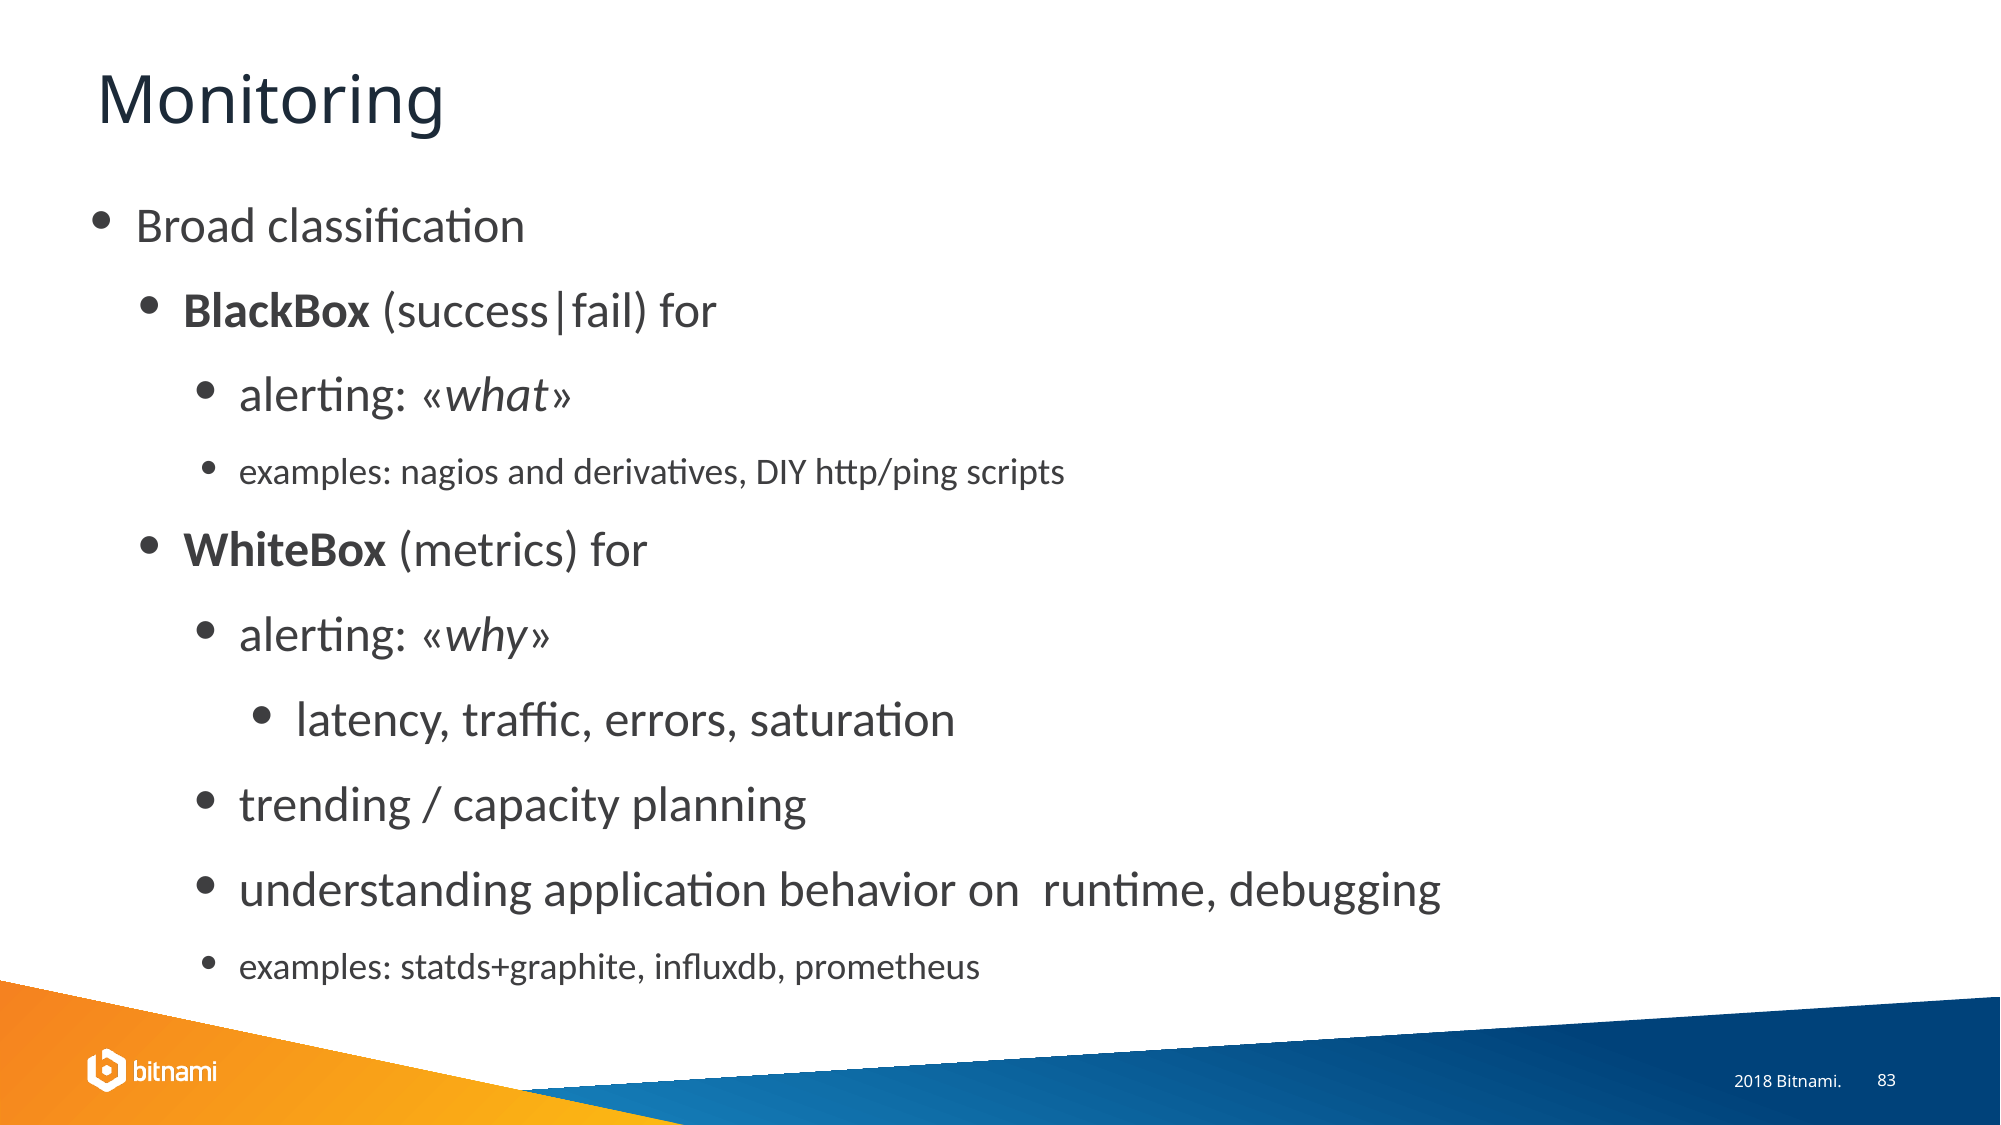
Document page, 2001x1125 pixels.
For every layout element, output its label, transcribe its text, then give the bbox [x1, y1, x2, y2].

slide_number ‹#› [1857, 1052, 1912, 1112]
footer 2018 Bitnami. [1182, 1052, 1857, 1112]
text_box Broad classification BlackBox (success|fail) for alerting: «what» examples: nagios and derivatives, DIY http/ping scripts WhiteBox (metrics) for alerting: «why» latency, traffic, errors, saturation trending / capacity planning understanding application behavior on runtime, debugging examples: statds+graphite, influxdb, prometheus [73, 184, 1977, 1052]
title Monitoring [81, 52, 1912, 153]
picture [81, 1052, 222, 1096]
